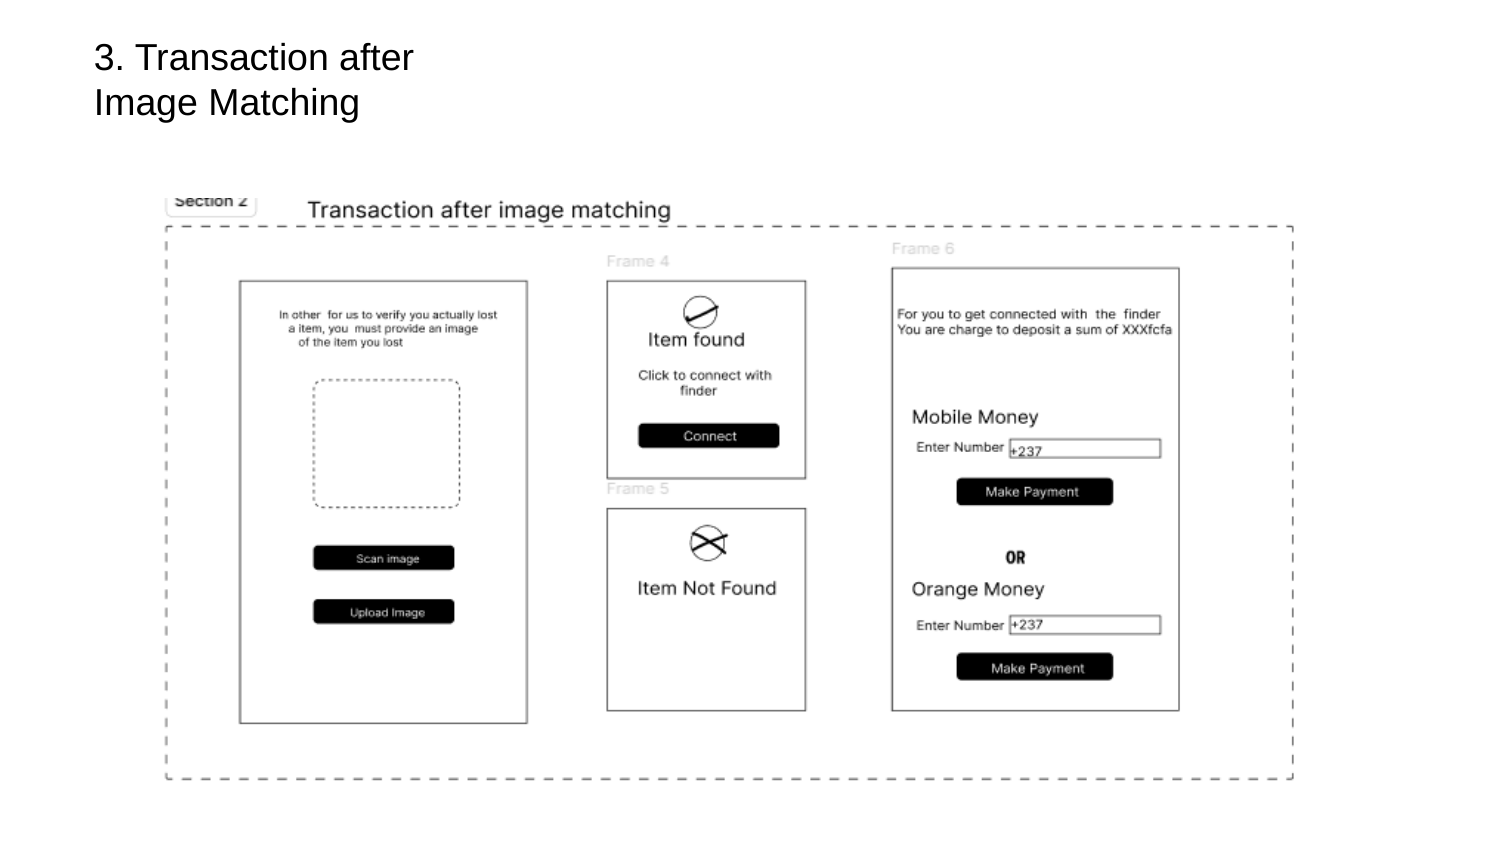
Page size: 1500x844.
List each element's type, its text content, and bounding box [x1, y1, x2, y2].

text_box 3. Transaction after Image Matching [79, 25, 518, 131]
picture [162, 197, 1313, 794]
